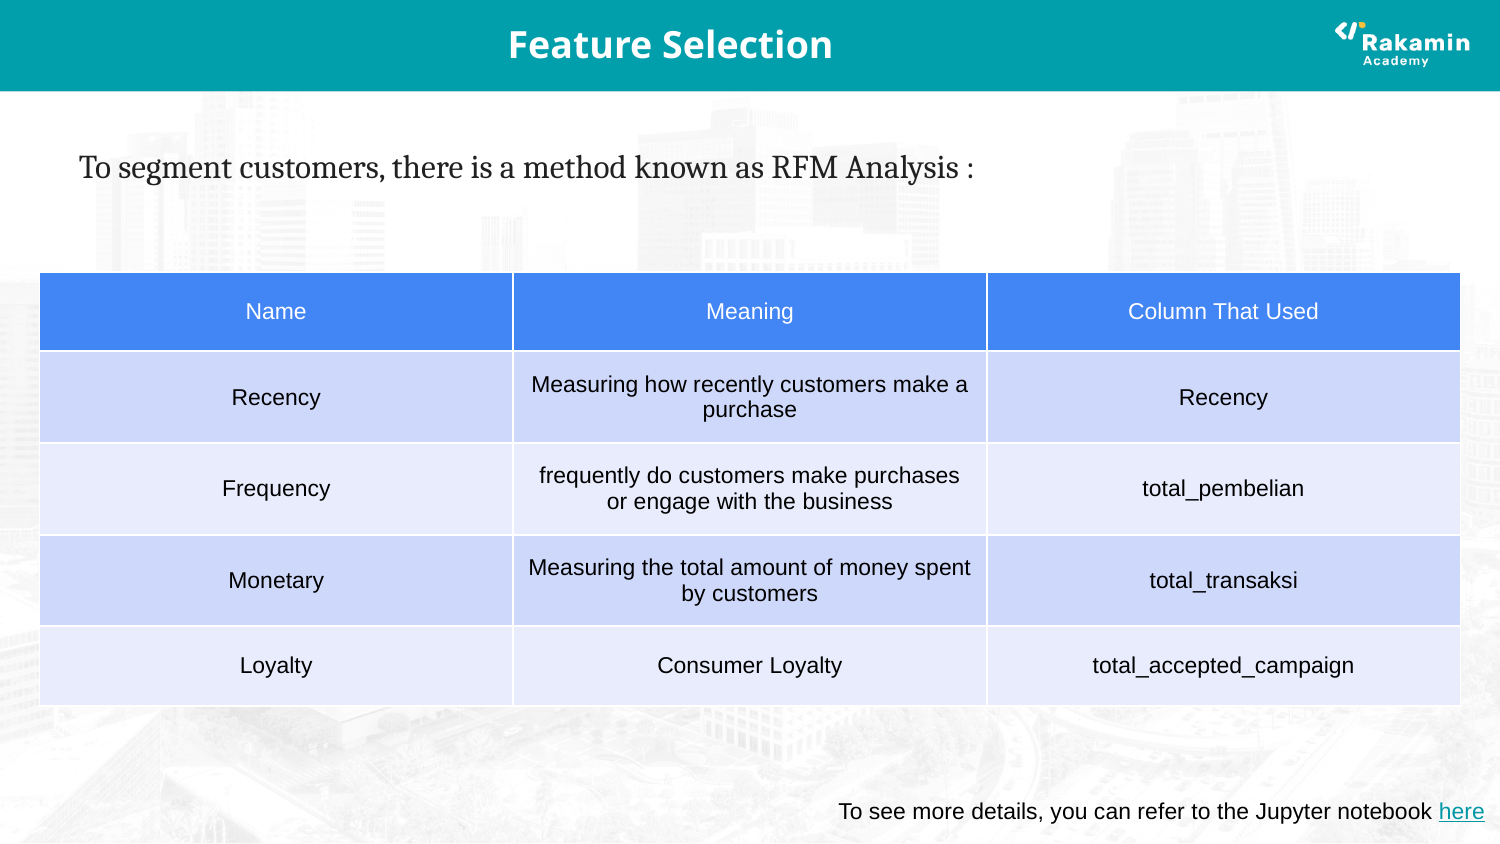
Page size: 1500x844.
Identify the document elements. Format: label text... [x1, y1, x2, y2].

table_cell Consumer Loyalty [514, 627, 986, 705]
text_box To segment customers, there is a method known as RFM Analysis : [64, 137, 1436, 193]
table_header Column That Used [988, 273, 1460, 350]
text_box To see more details, you can refer to the Jupyter notebook here [763, 782, 1500, 838]
picture [0, 0, 1500, 844]
table_header Name [40, 273, 512, 350]
table_cell Recency [988, 352, 1460, 442]
table_cell Frequency [40, 444, 512, 534]
table_cell total_pembelian [988, 444, 1460, 534]
table_cell Measuring how recently customers make a purchase [514, 352, 986, 442]
title Feature Selection [0, 6, 1342, 92]
table_cell Measuring the total amount of money spent by customers [514, 536, 986, 625]
table_header Meaning [514, 273, 986, 350]
table_cell Recency [40, 352, 512, 442]
table_cell total_accepted_campaign [988, 627, 1460, 705]
table_cell frequently do customers make purchases or engage with the business [514, 444, 986, 534]
table_cell total_transaksi [988, 536, 1460, 625]
table_cell Monetary [40, 536, 512, 625]
table_cell Loyalty [40, 627, 512, 705]
